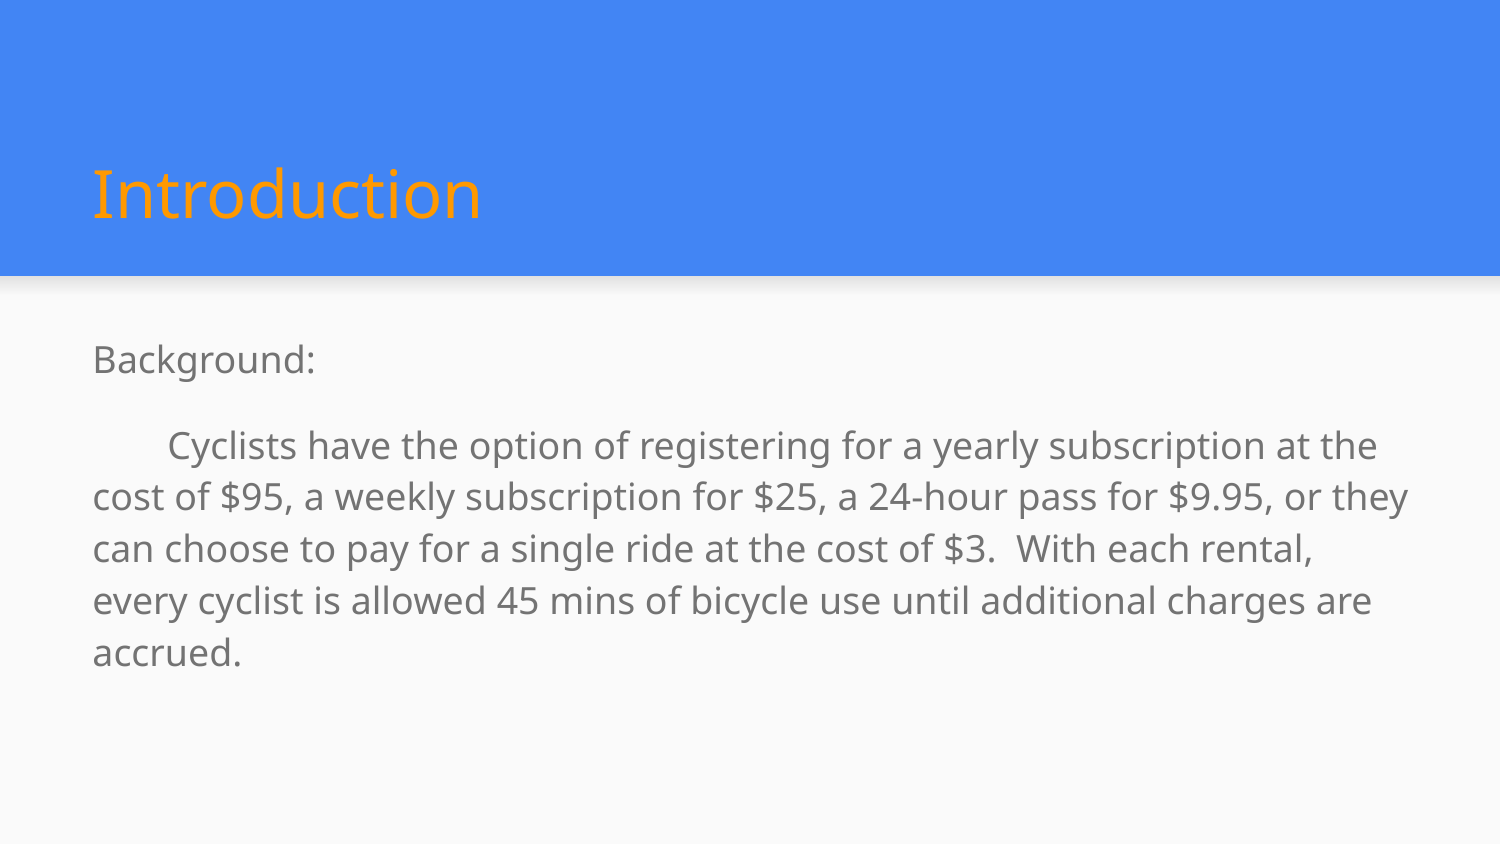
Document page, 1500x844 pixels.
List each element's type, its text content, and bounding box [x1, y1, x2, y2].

title Introduction [77, 121, 1427, 248]
list Background: Cyclists have the option of registering for a yearly subscription at the cost of $95, a weekly subscription for $25, a 24-hour pass for $9.95, or they can choose to pay for a single ride at the cost of $3. With each rental, every cyclist is allowed 45 mins of bicycle use until additional charges are accrued. [77, 314, 1427, 760]
